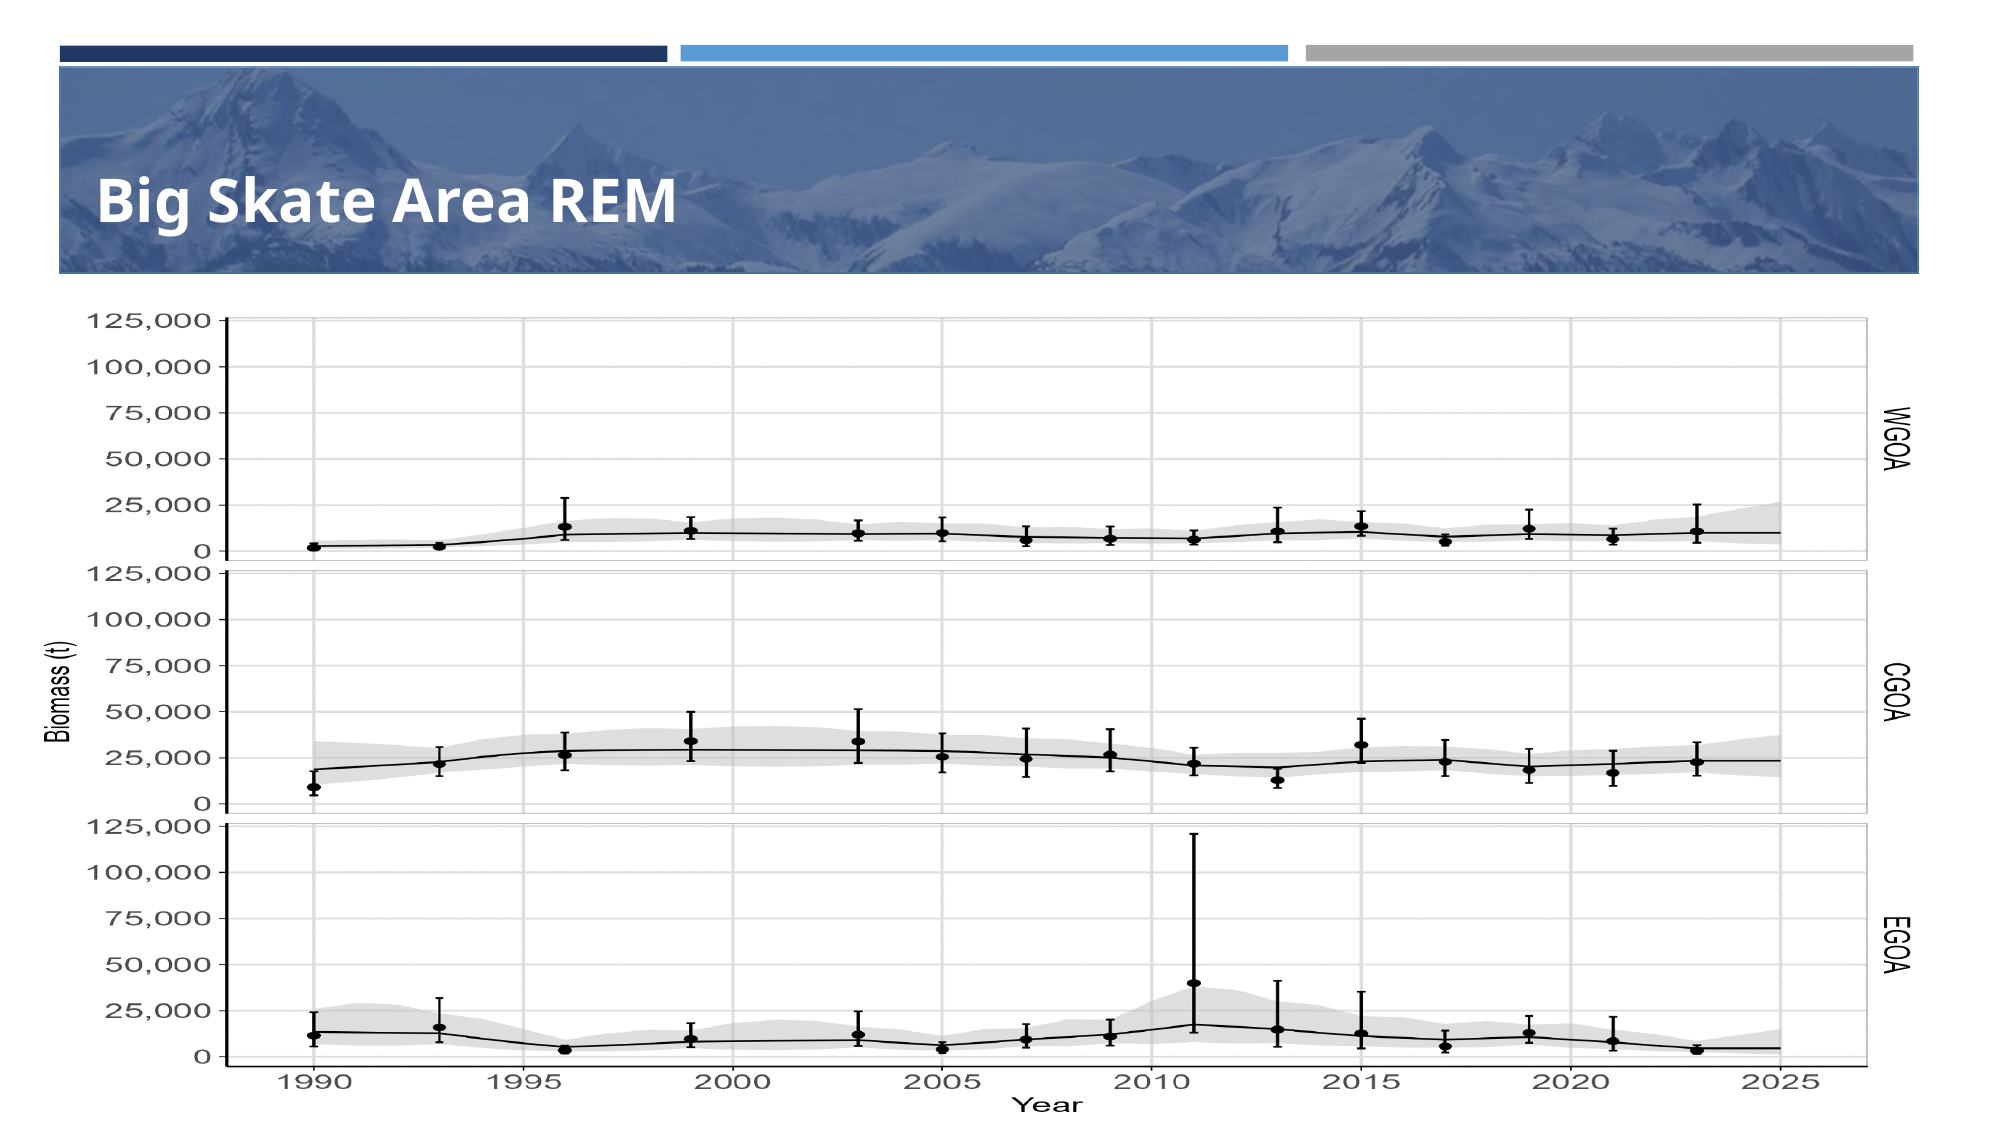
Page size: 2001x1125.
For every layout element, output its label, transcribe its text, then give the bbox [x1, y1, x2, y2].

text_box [59, 44, 1914, 62]
text_box [60, 66, 1919, 272]
picture [27, 278, 1942, 1125]
title Big Skate Area REM [79, 81, 1889, 244]
